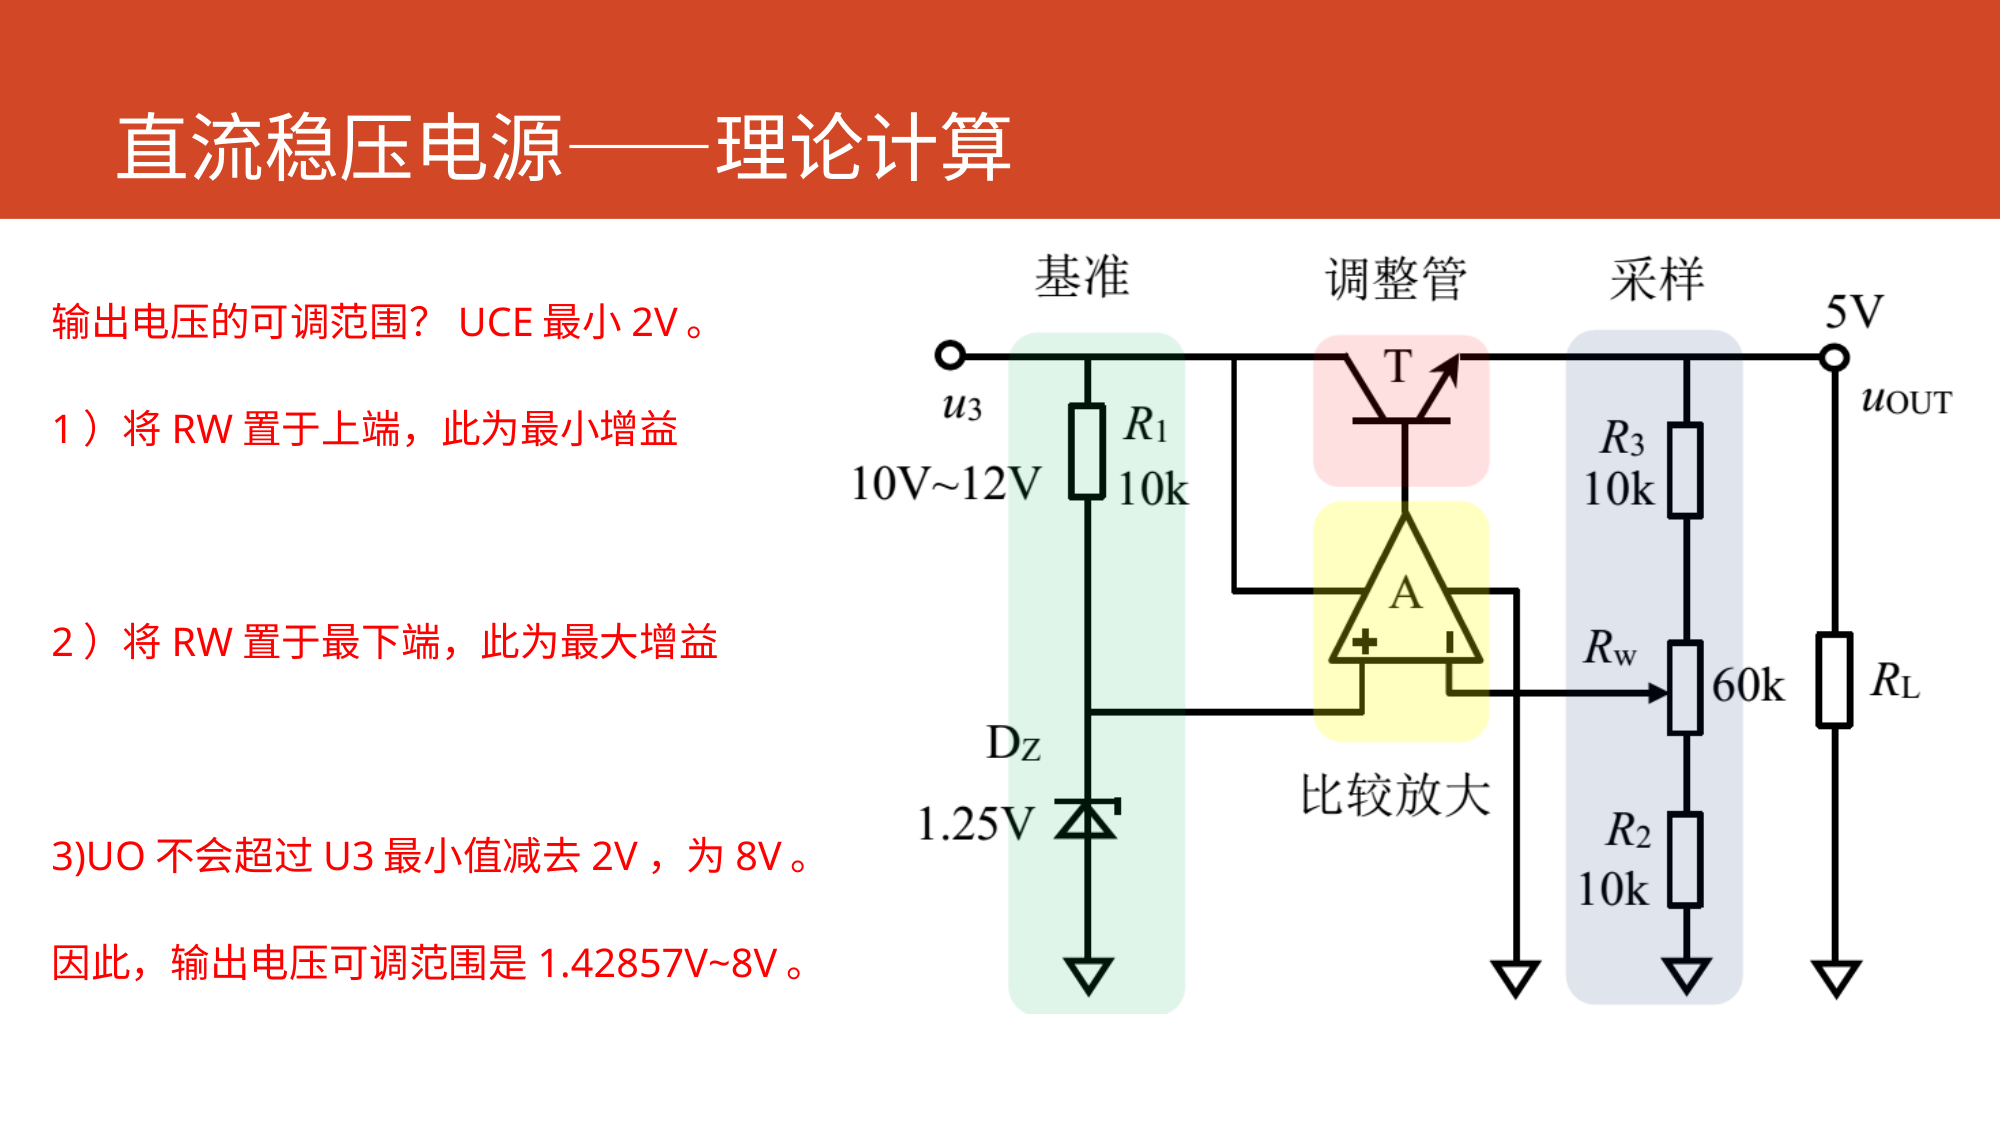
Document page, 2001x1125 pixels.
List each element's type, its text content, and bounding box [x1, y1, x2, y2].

title 直流稳压电源——理论计算 [99, 0, 1863, 199]
picture [849, 231, 1964, 1014]
